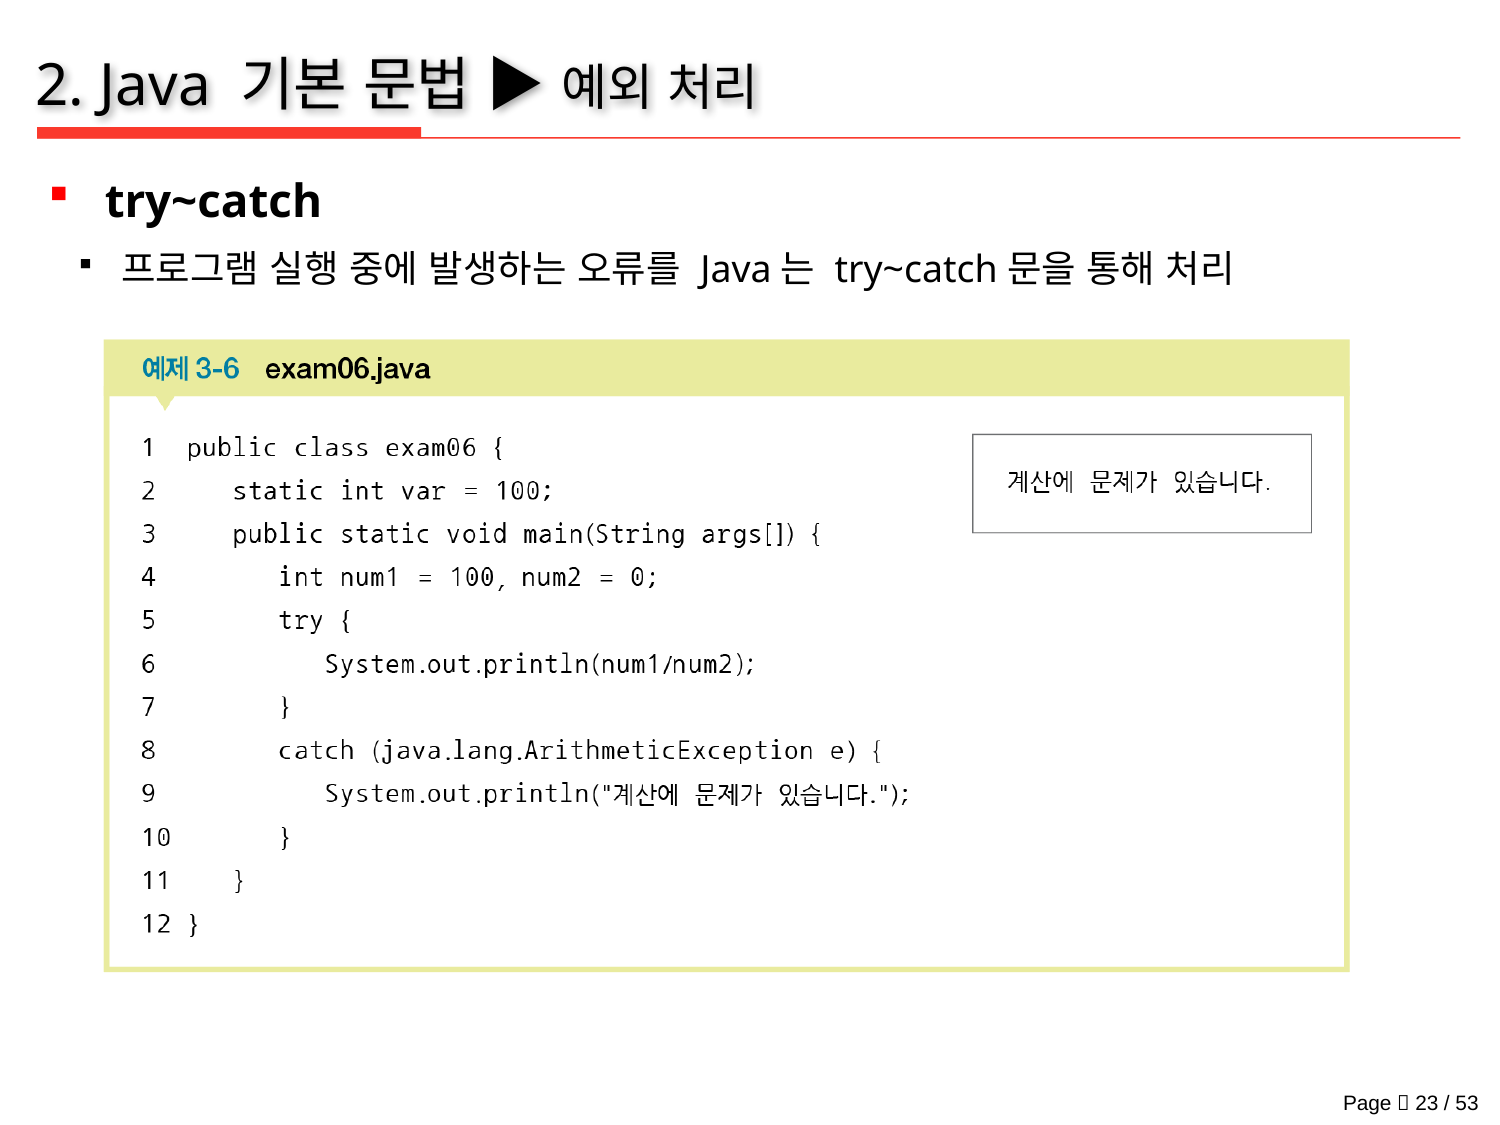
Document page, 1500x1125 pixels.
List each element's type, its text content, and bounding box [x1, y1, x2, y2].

list try~catch 프로그램 실행 중에 발생하는 오류를 Java는 try~catch문을 통해 처리 [48, 171, 1448, 880]
title 2. Java 기본 문법 ▶ 예외 처리 [35, 47, 1434, 142]
picture [93, 329, 1361, 982]
